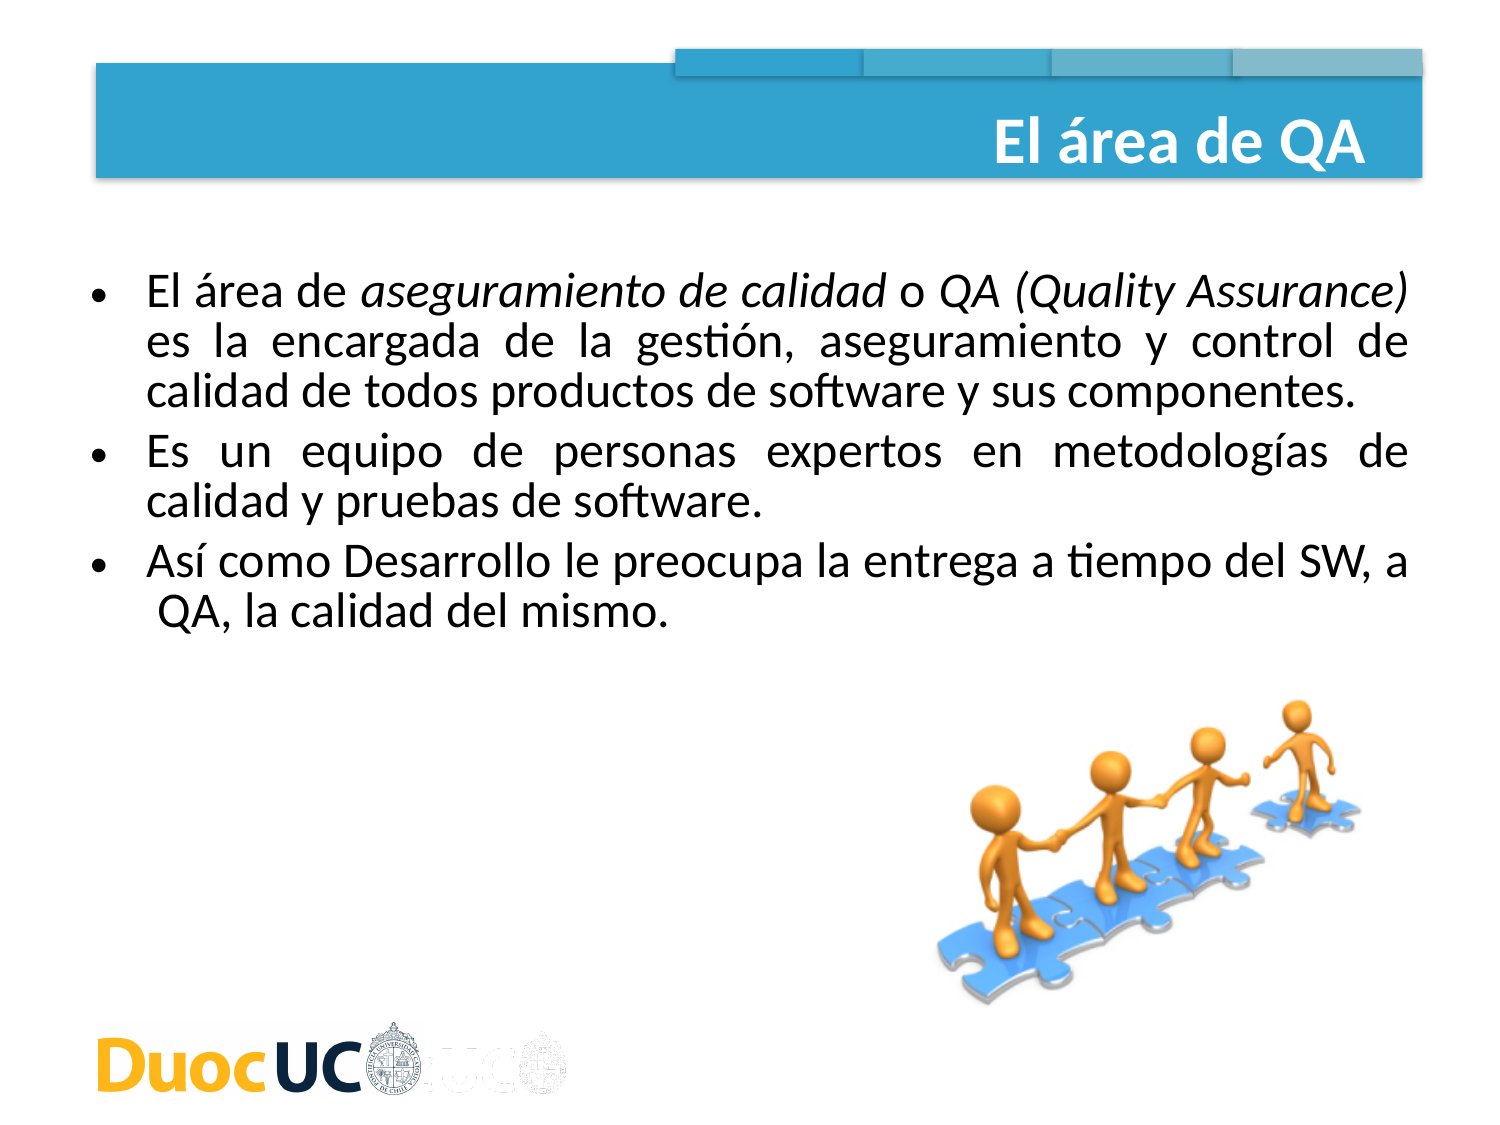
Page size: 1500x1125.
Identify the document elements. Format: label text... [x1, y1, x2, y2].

picture [911, 680, 1381, 1034]
picture [96, 1021, 566, 1095]
text_box El área de QA [664, 88, 1381, 184]
list El área de aseguramiento de calidad o QA (Quality Assurance) es la encargada de la gestión, aseguramiento y control de calidad de todos productos de software y sus componentes. Es un equipo de personas expertos en metodologías de calidad y pruebas de software. Así como Desarrollo le preocupa la entrega a tiempo del SW, a QA, la calidad del mismo. [75, 262, 1425, 1005]
